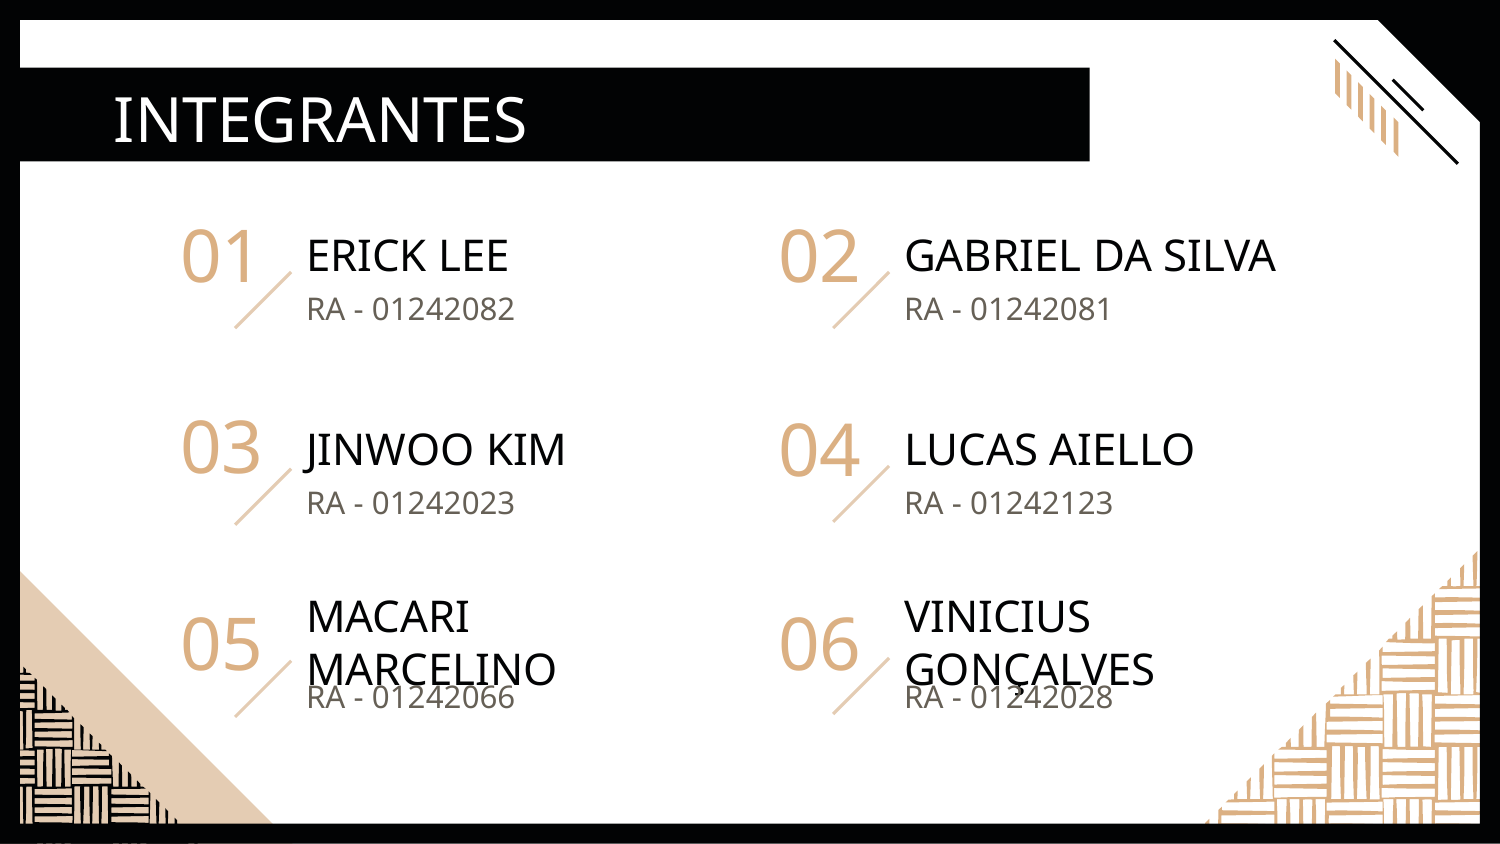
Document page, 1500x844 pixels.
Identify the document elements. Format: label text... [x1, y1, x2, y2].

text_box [234, 271, 292, 329]
title RA - 01242081 [889, 274, 1314, 398]
title RA - 01242082 [291, 274, 716, 398]
title RA - 01242023 [291, 468, 716, 592]
title RA - 01242028 [889, 662, 1314, 787]
title 01 [142, 209, 279, 298]
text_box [234, 468, 292, 525]
title INTEGRANTES [98, 70, 1378, 165]
title LUCAS AIELLO [889, 403, 1342, 492]
title VINICIUS GONÇALVES [889, 598, 1342, 686]
title 02 [741, 209, 877, 298]
title JINWOO KIM [291, 403, 741, 492]
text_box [832, 465, 890, 523]
title RA - 01242123 [889, 468, 1314, 592]
title RA - 01242066 [291, 662, 716, 787]
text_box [832, 657, 890, 715]
title 03 [142, 401, 279, 489]
title 05 [142, 598, 279, 686]
title ERICK LEE [291, 209, 741, 298]
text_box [234, 660, 292, 718]
title 06 [741, 598, 877, 686]
title GABRIEL DA SILVA [889, 209, 1342, 298]
title MACARI MARCELINO [291, 598, 741, 686]
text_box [832, 271, 890, 329]
title 04 [741, 403, 877, 492]
